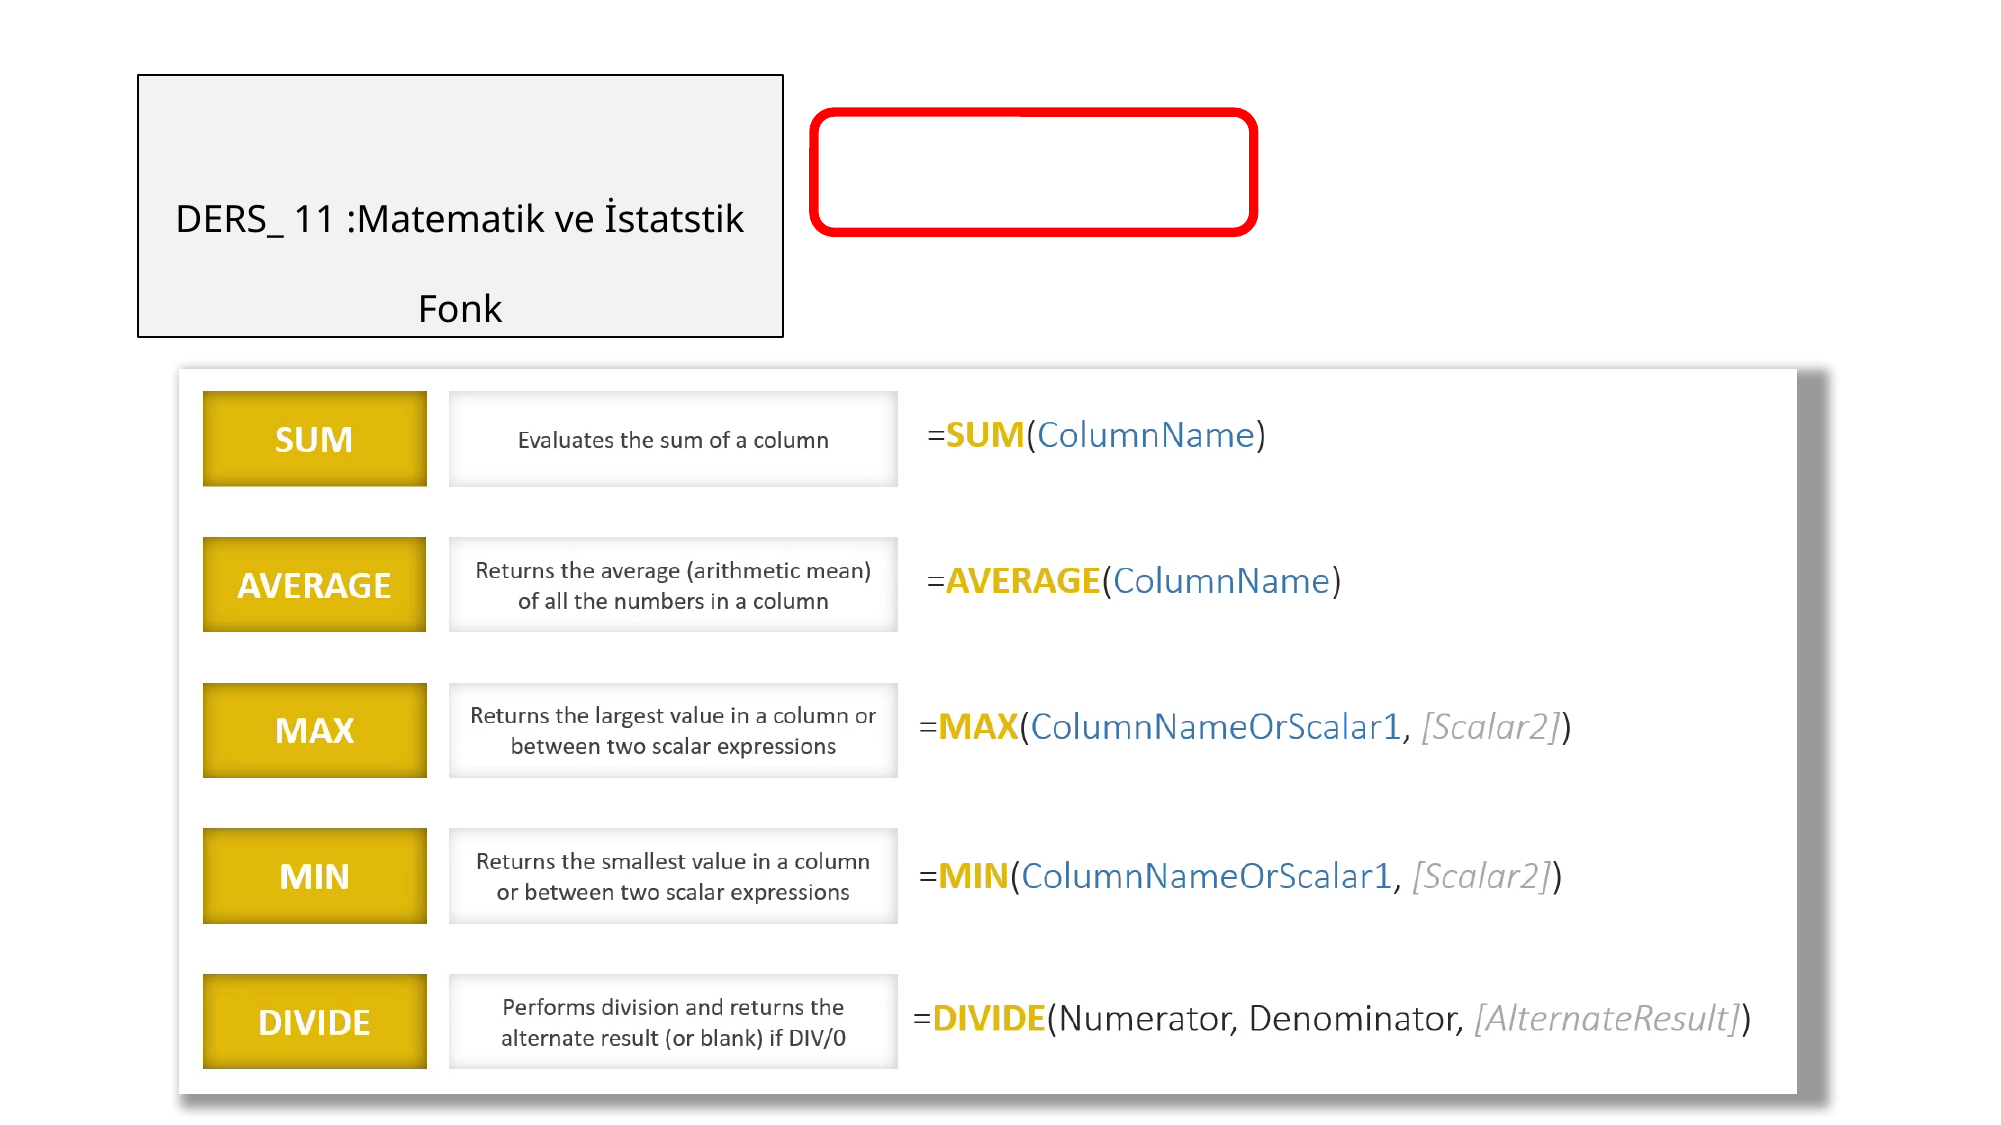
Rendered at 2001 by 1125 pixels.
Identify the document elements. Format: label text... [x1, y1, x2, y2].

picture [179, 368, 1798, 1095]
text_box [812, 110, 1256, 234]
title DERS_ 11 :Matematik ve İstatstik Fonk [137, 75, 783, 338]
